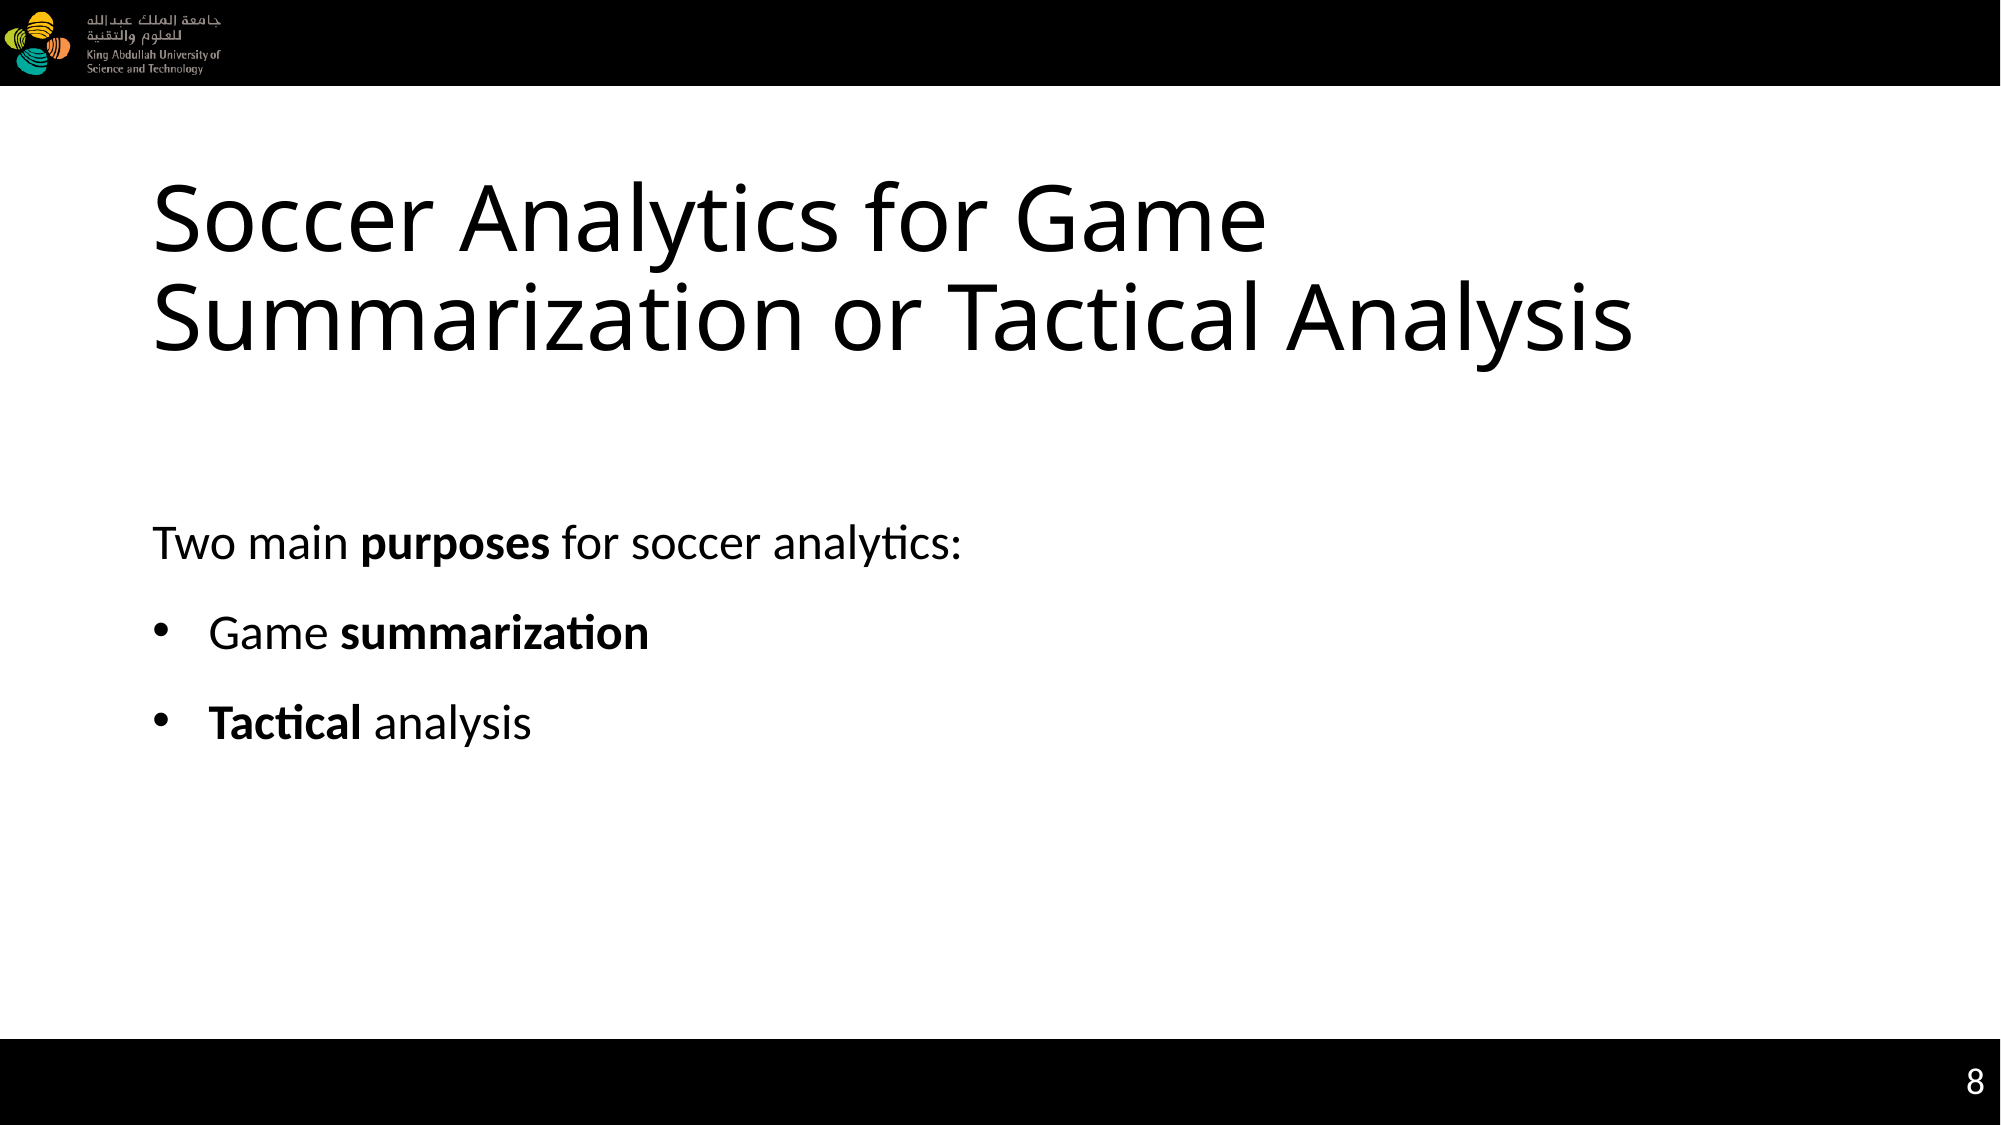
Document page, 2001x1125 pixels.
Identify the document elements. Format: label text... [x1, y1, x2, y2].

picture [0, 4, 231, 86]
slide_number 8 [1550, 1049, 2000, 1110]
title Soccer Analytics for Game Summarization or Tactical Analysis [137, 164, 1863, 354]
text_box Two main purposes for soccer analytics: Game summarization Tactical analysis [137, 471, 1028, 927]
